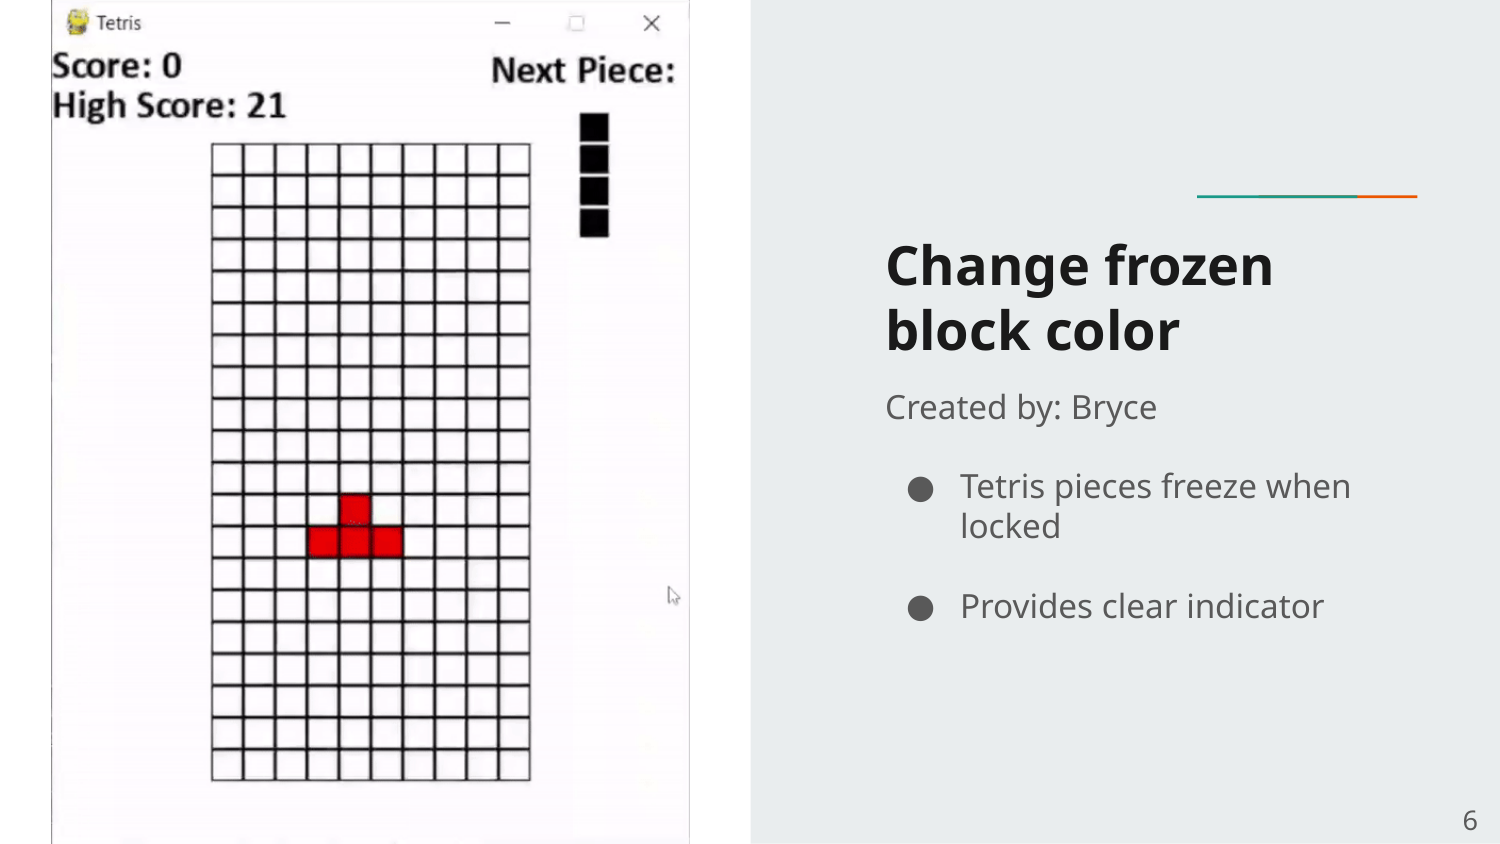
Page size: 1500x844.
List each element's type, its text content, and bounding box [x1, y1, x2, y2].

text_box 6 [1447, 788, 1500, 844]
title Change frozen block color [870, 216, 1412, 370]
subtitle Created by: Bryce Tetris pieces freeze when locked Provides clear indicator [870, 370, 1412, 648]
picture [51, 0, 690, 844]
